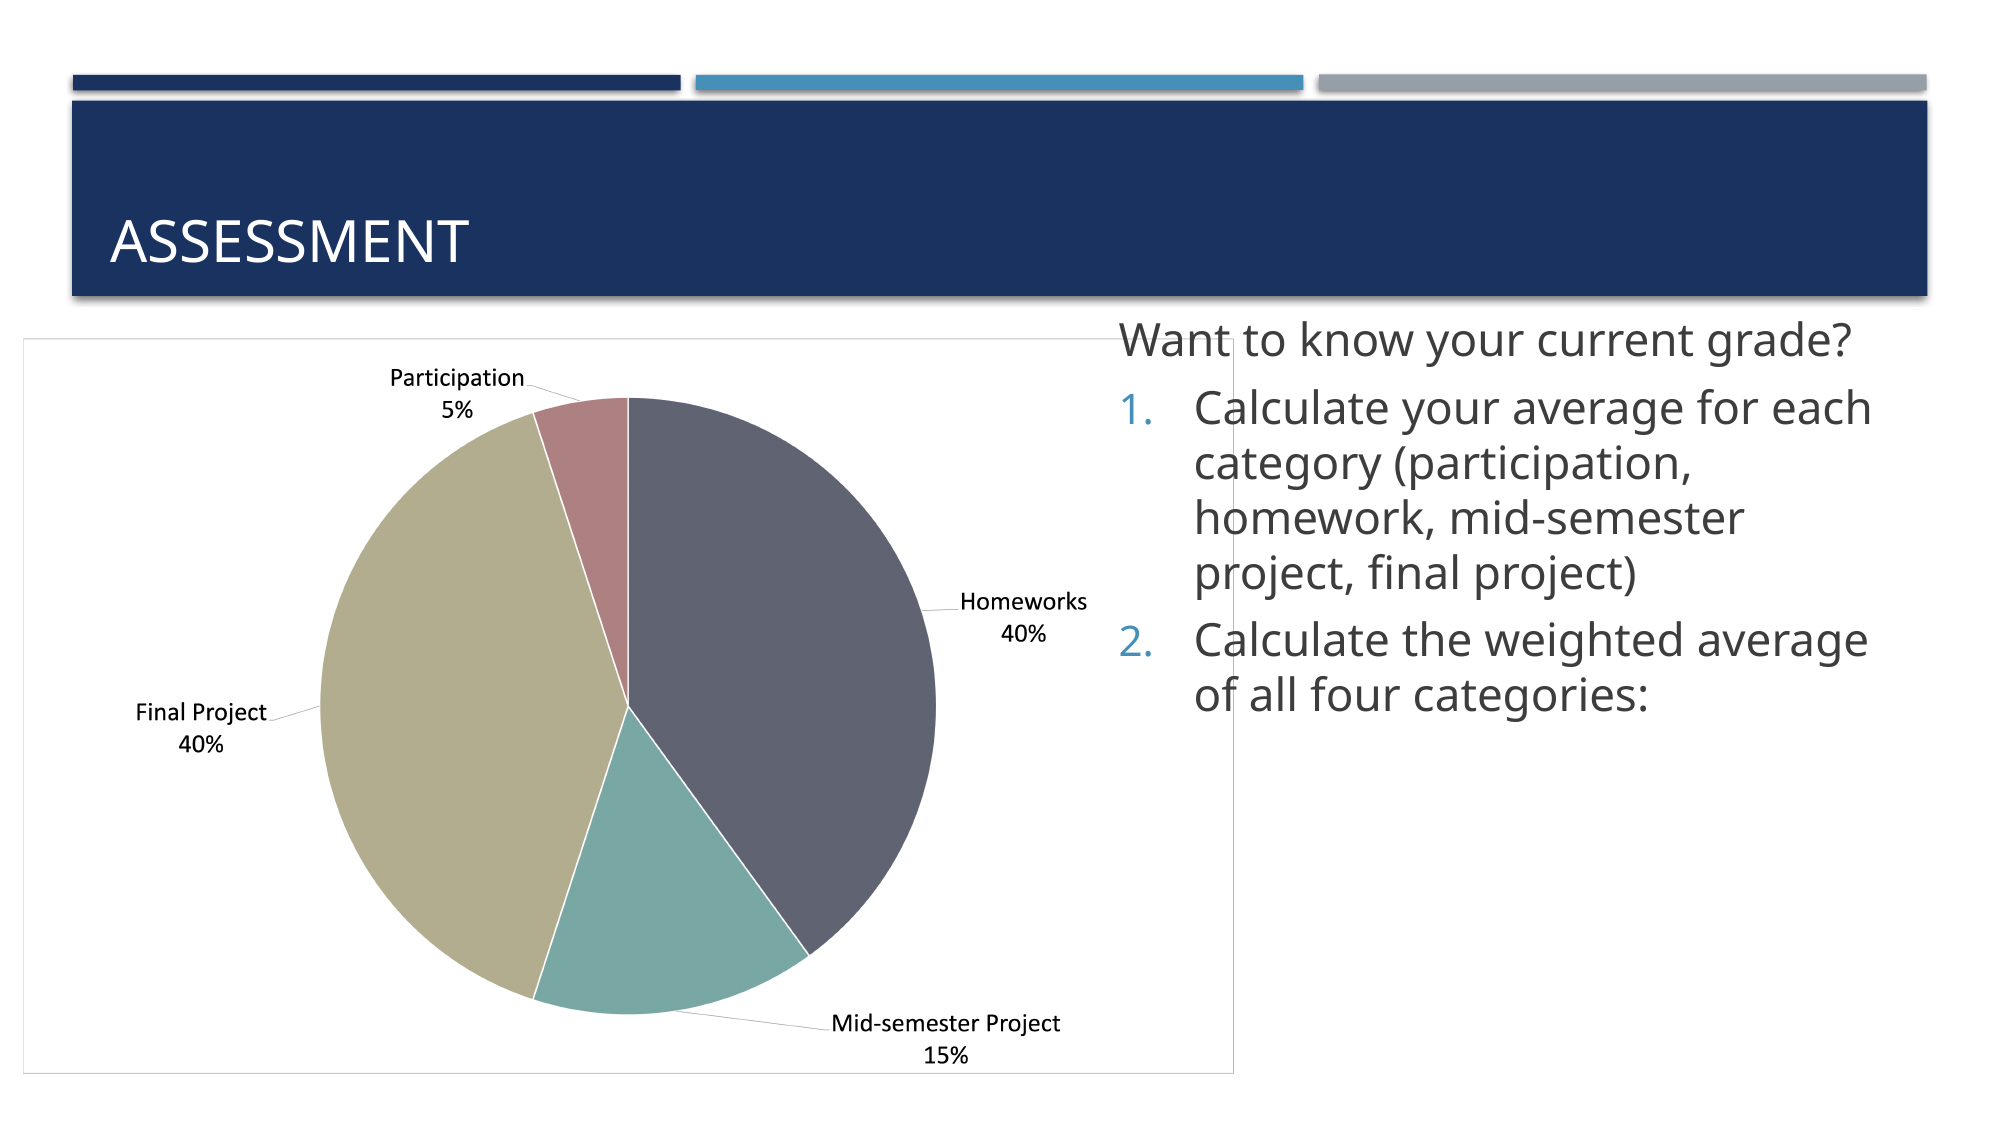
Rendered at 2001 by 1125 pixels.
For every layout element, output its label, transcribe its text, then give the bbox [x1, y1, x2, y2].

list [21, 337, 1235, 1075]
title Assessment [95, 115, 1905, 282]
